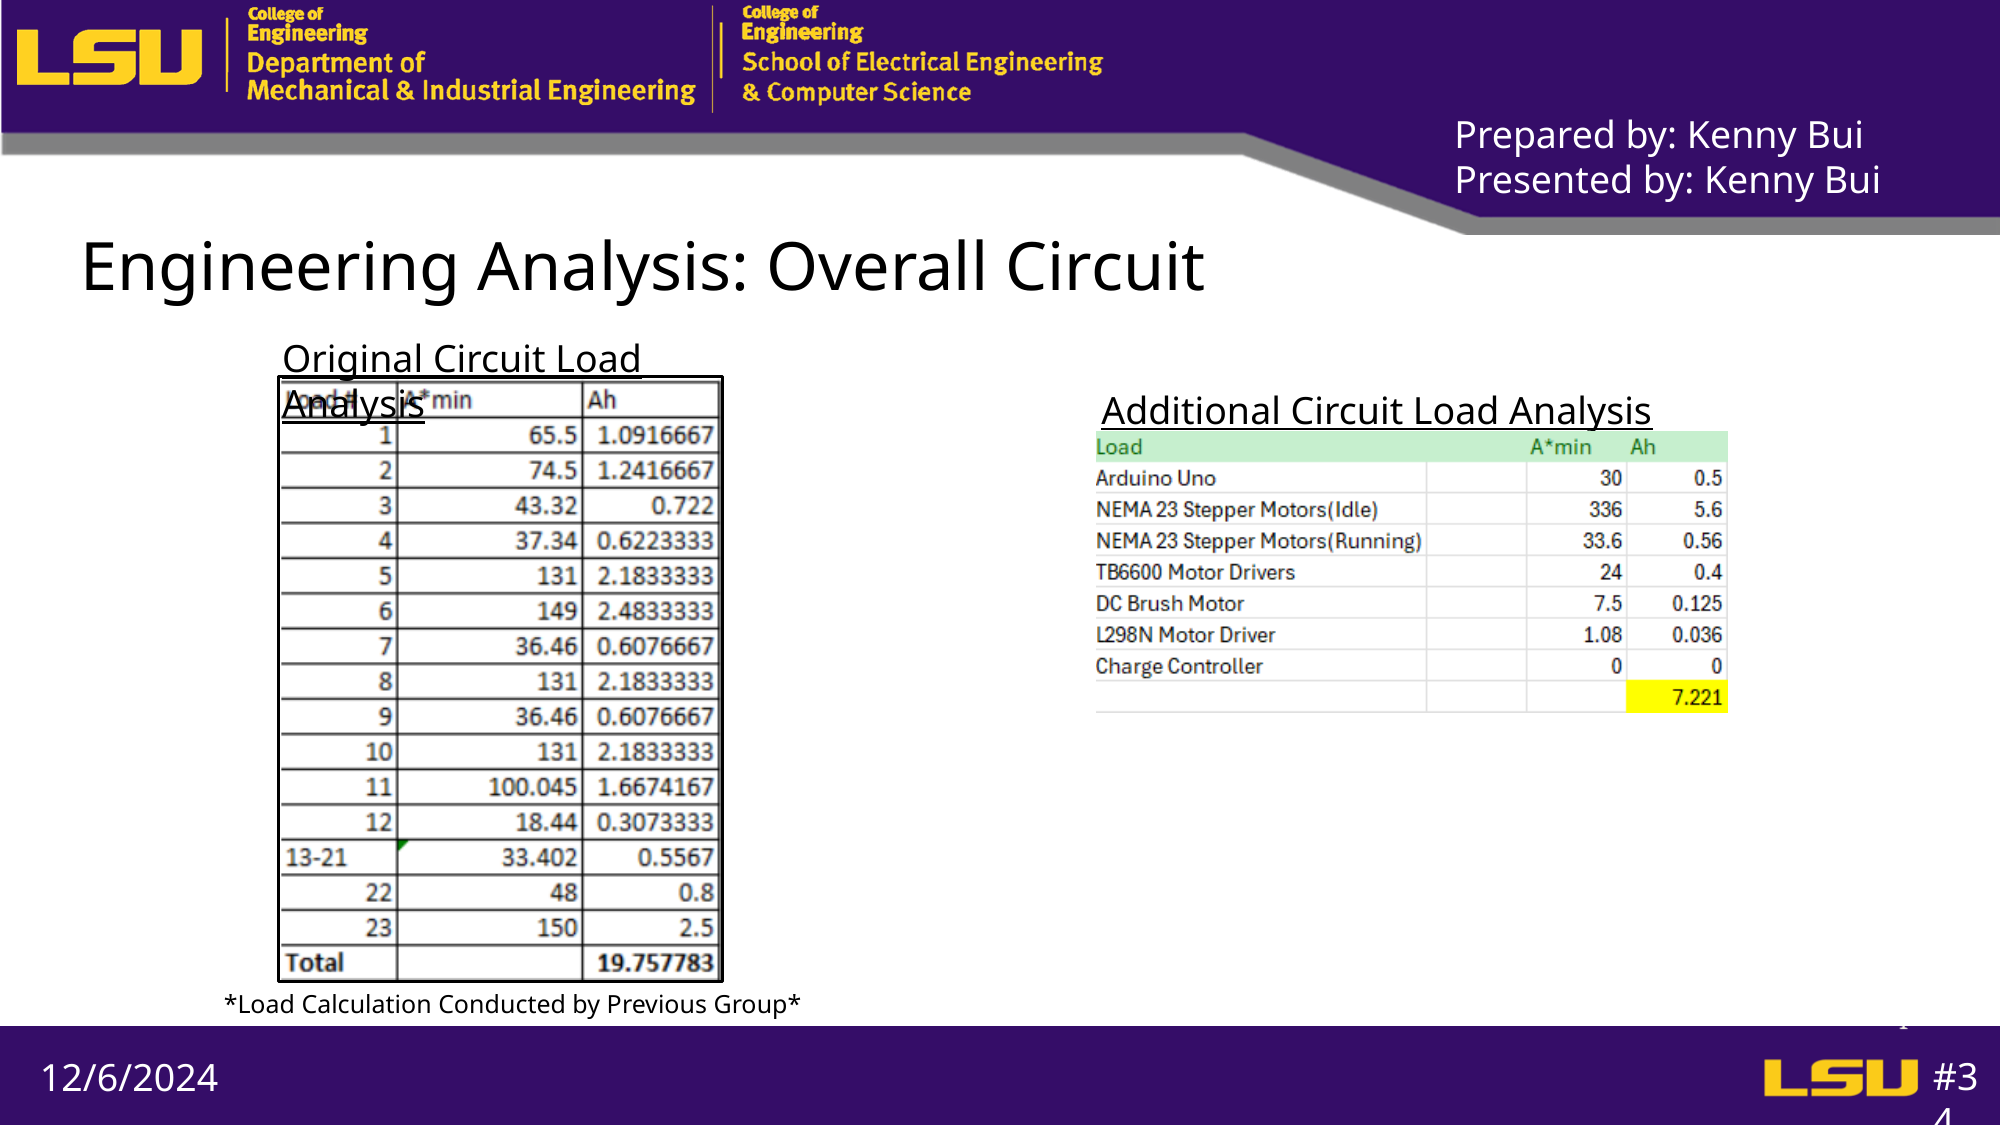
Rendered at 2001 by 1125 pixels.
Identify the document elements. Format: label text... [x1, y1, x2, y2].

text_box Original Circuit Load Analysis [267, 327, 774, 433]
picture [0, 0, 2000, 235]
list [279, 377, 722, 981]
picture [0, 1026, 2000, 1125]
text_box *Load Calculation Conducted by Previous Group* [208, 980, 918, 1026]
picture [1095, 430, 1728, 713]
title Engineering Analysis: Overall Circuit [65, 235, 1791, 378]
text_box Additional Circuit Load Analysis [1086, 379, 1737, 440]
